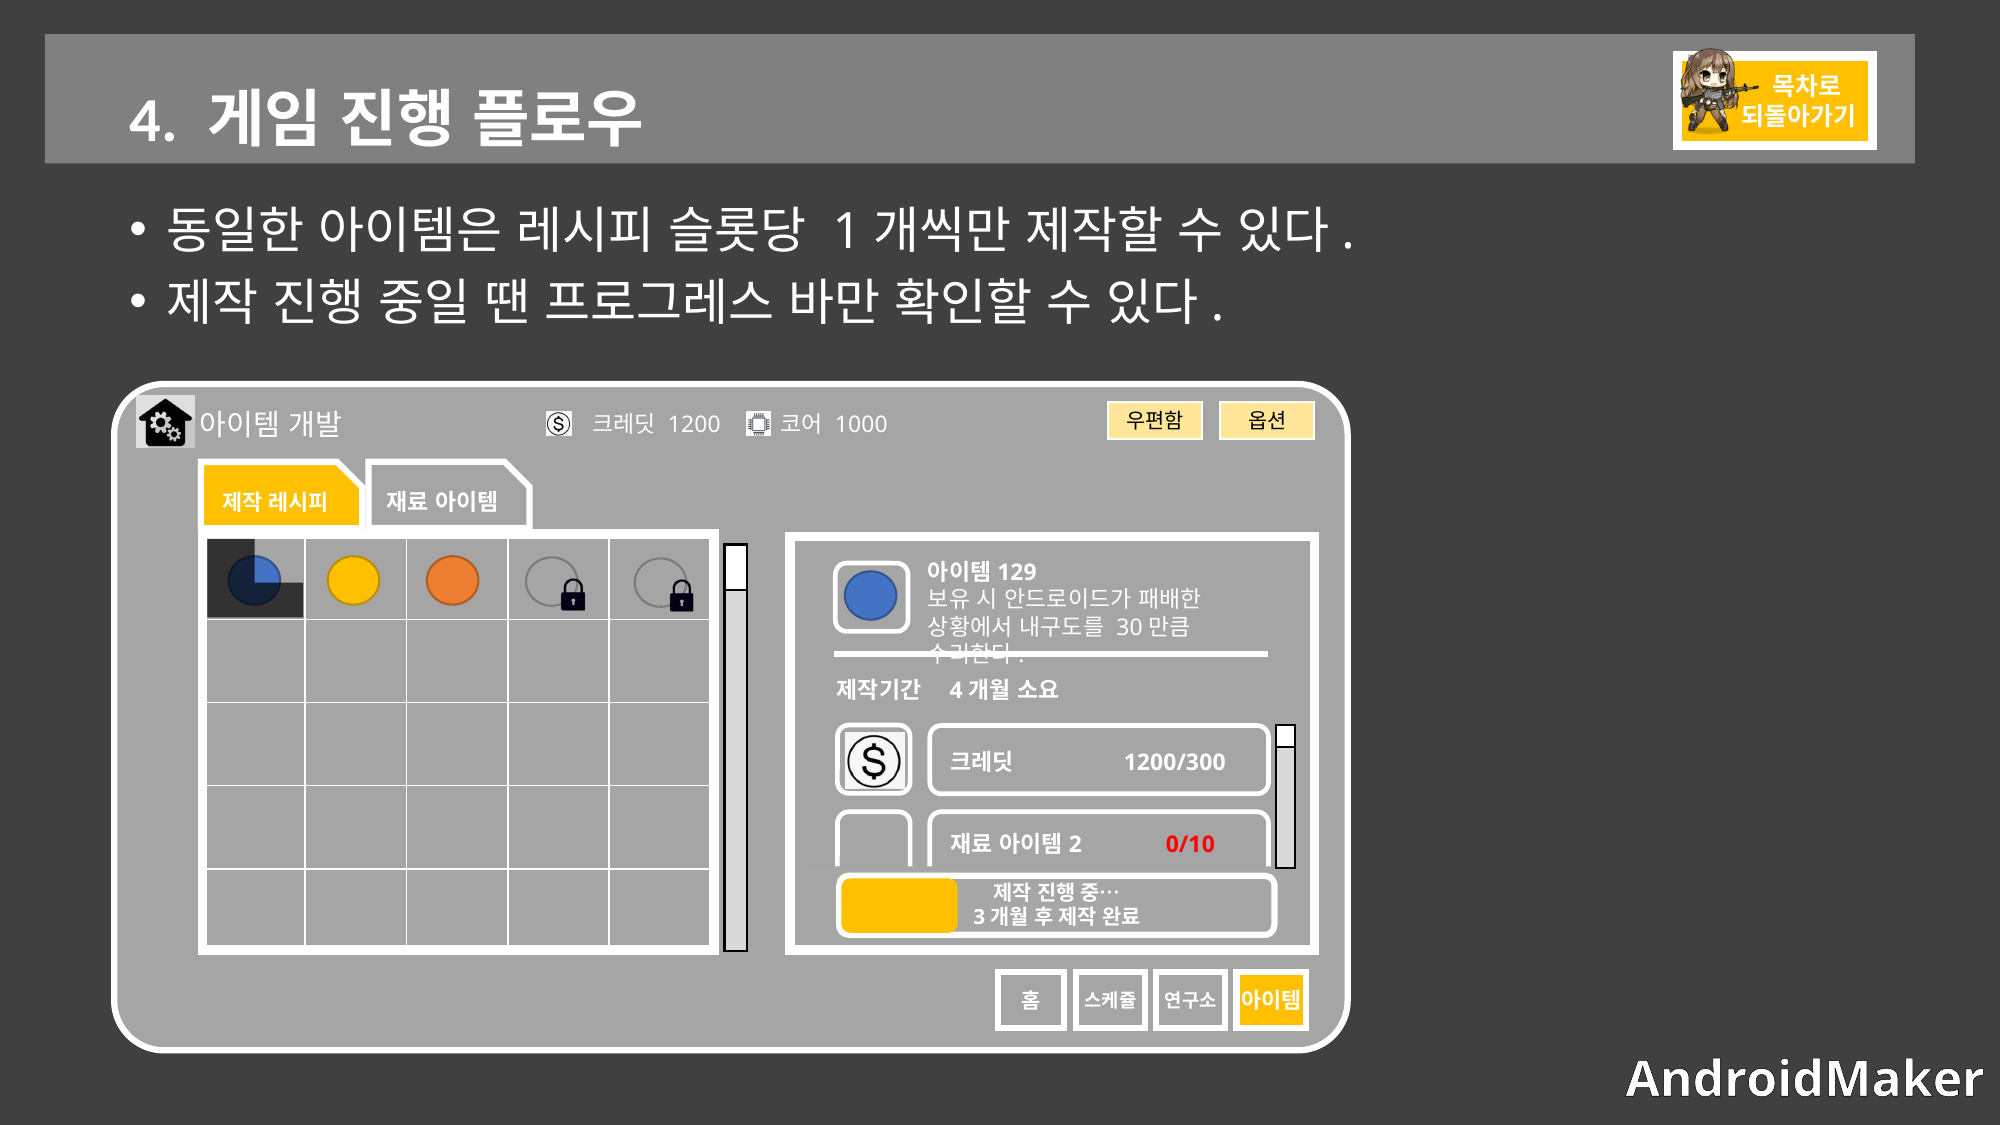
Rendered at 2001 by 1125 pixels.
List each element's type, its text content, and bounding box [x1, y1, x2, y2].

picture [136, 395, 195, 448]
text_box [789, 535, 1315, 951]
text_box 재료 아이템2 0/10 [935, 822, 1275, 865]
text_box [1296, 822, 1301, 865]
text_box [1275, 724, 1296, 748]
table_cell [509, 870, 608, 951]
table_cell [610, 870, 709, 951]
table_header [205, 537, 304, 619]
picture [845, 732, 905, 789]
table_header [306, 537, 406, 619]
table_cell [306, 703, 406, 785]
text_box 제작 진행 중… 3개월 후 제작 완료 [874, 871, 1240, 937]
text_box 제작 레시피 [200, 460, 364, 530]
text_box 4개월 소요 [934, 668, 1239, 711]
table_header [610, 537, 709, 619]
text_box [802, 865, 1296, 945]
table_header [407, 537, 507, 619]
text_box [1240, 874, 1276, 936]
text_box [256, 555, 282, 581]
text_box [928, 810, 1270, 865]
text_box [525, 557, 588, 613]
text_box [202, 533, 716, 951]
text_box 제작기간 [821, 668, 934, 711]
text_box 아이템129 보유 시 안드로이드가 패배한 상황에서 내구도를 30만큼 수리한다. [913, 550, 1278, 675]
text_box [723, 543, 748, 591]
text_box 스케쥴 [1075, 971, 1146, 1029]
text_box [836, 723, 912, 795]
text_box 4. 게임 진행 플로우 [114, 34, 755, 164]
text_box [755, 34, 1915, 164]
text_box 우편함 [1107, 401, 1203, 440]
table_header [509, 537, 608, 619]
text_box 크레딧 1200/300 [935, 739, 1275, 783]
table_cell [610, 620, 709, 702]
table_cell [205, 620, 304, 702]
text_box 재료 아이템 [367, 460, 531, 530]
table_cell [610, 703, 709, 785]
text_box [326, 555, 381, 606]
text_box [723, 591, 748, 952]
table_cell [205, 786, 304, 868]
text_box 크레딧 1200 코어 1000 [594, 401, 1003, 445]
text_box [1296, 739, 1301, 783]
text_box [425, 555, 480, 606]
text_box 아이템 [1236, 971, 1307, 1029]
table_cell [407, 786, 507, 868]
text_box [928, 724, 1270, 795]
table_cell [407, 703, 507, 785]
table_cell [610, 786, 709, 868]
table_cell [407, 870, 507, 951]
text_box [113, 382, 1349, 1052]
picture [546, 411, 572, 436]
table_cell [205, 870, 304, 951]
text_box [840, 877, 874, 934]
table_cell [205, 703, 304, 785]
table_cell [407, 620, 507, 702]
table_cell [306, 786, 406, 868]
text_box [206, 538, 304, 619]
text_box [1654, 34, 1873, 148]
text_box 연구소 [1155, 971, 1226, 1029]
text_box [1275, 748, 1296, 869]
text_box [634, 558, 696, 614]
table_cell [306, 870, 406, 951]
text_box [44, 34, 114, 164]
text_box [836, 810, 912, 865]
table_cell [509, 786, 608, 868]
table_cell [509, 620, 608, 702]
text_box 동일한 아이템은 레시피 슬롯당 1개씩만 제작할 수 있다. 제작 진행 중일 땐 프로그레스 바만 확인할 수 있다. [114, 178, 1958, 944]
table_cell [509, 703, 608, 785]
table_cell [306, 620, 406, 702]
text_box AndroidMaker [1610, 1068, 2000, 1093]
text_box 홈 [997, 971, 1065, 1029]
text_box 옵션 [1219, 401, 1315, 440]
picture [746, 411, 771, 436]
text_box [838, 874, 874, 936]
text_box 아이템 개발 [184, 398, 594, 449]
text_box [834, 561, 910, 633]
